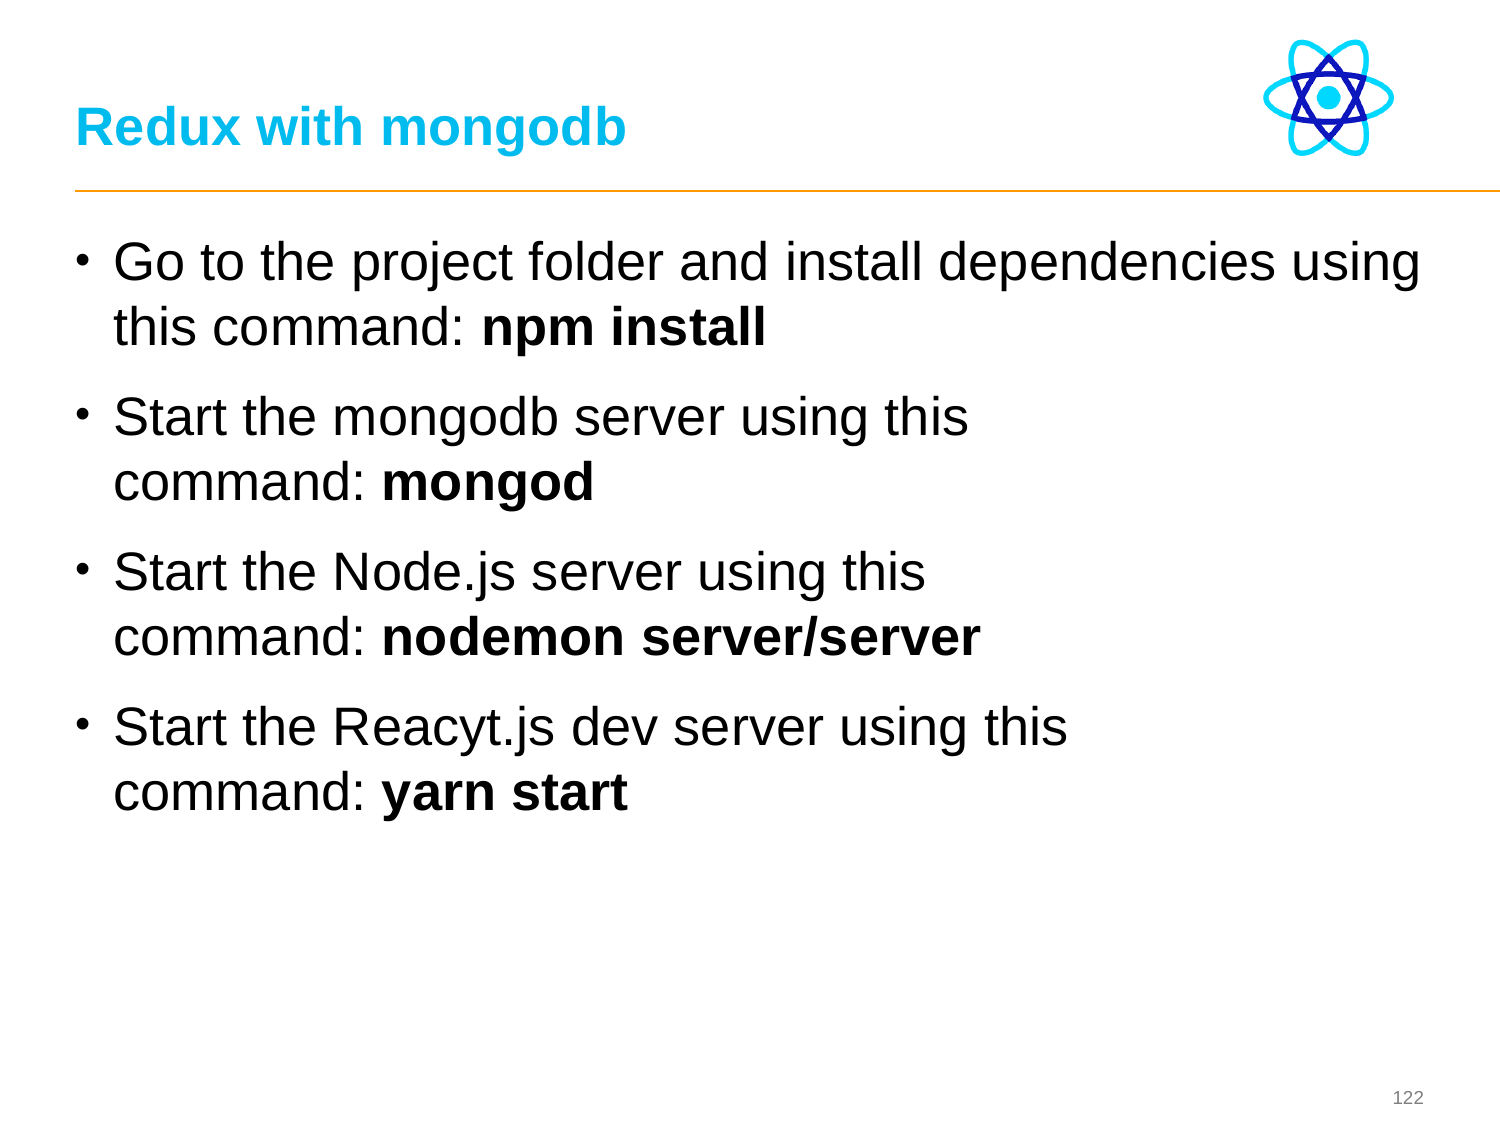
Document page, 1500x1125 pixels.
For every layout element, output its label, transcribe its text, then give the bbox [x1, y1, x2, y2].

title Redux with mongodb [75, 27, 1422, 157]
list Go to the project folder and install dependencies using this command: npm install Start the mongodb server using this command: mongod Start the Node.js server using this command: nodemon server/server Start the Reacyt.js dev server using this command: yarn start [75, 226, 1425, 1018]
